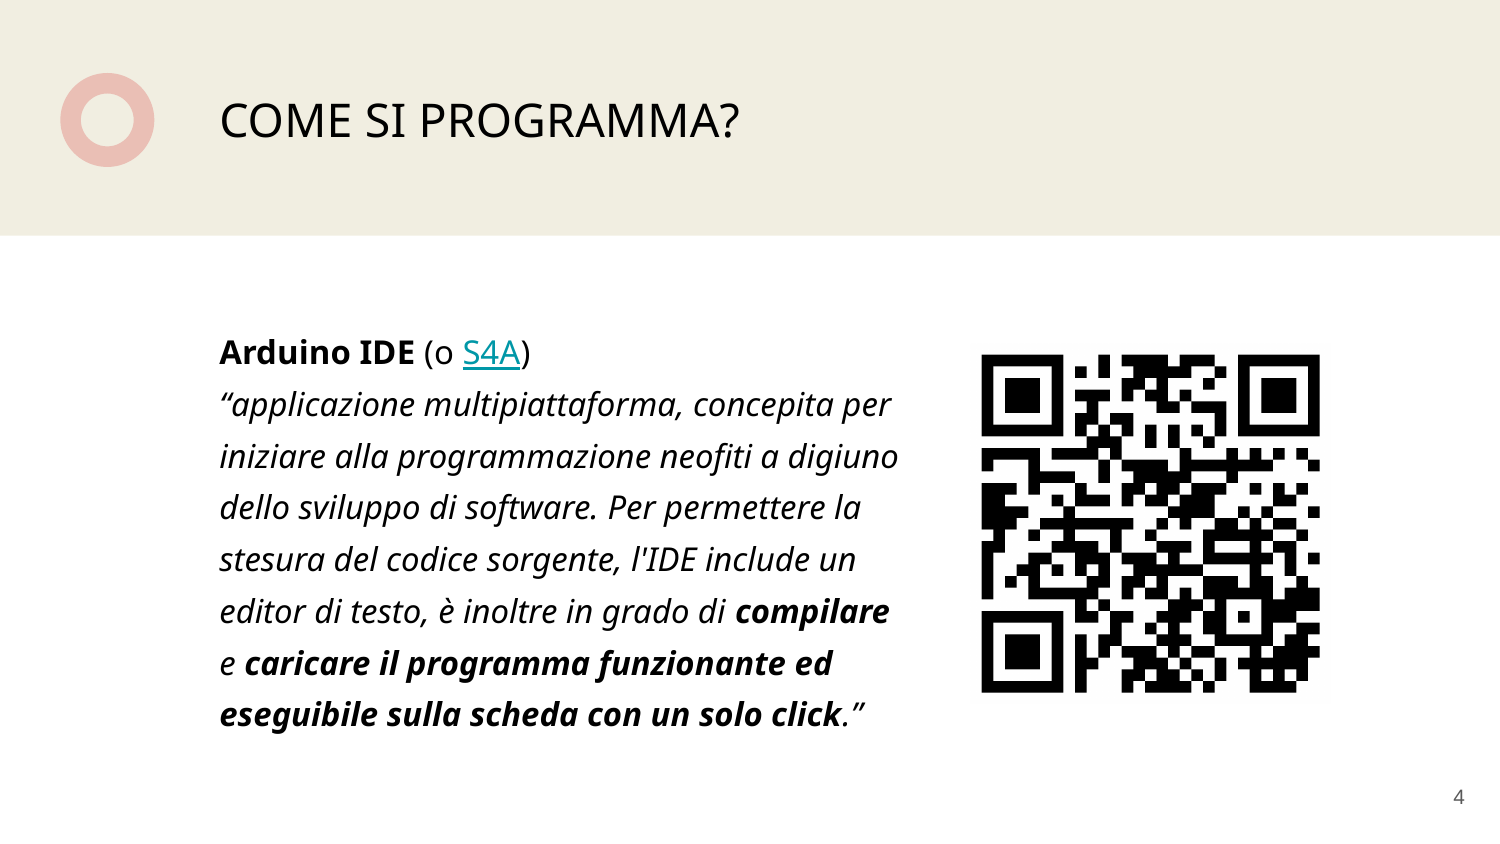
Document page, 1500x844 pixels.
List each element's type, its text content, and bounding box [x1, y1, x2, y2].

text_box [0, 0, 1500, 236]
list Arduino IDE (o S4A) “applicazione multipiattaforma, concepita per iniziare alla programmazione neofiti a digiuno dello sviluppo di software. Per permettere la stesura del codice sorgente, l'IDE include un editor di testo, è inoltre in grado di compilare e caricare il programma funzionante ed eseguibile sulla scheda con un solo click.” [204, 307, 916, 758]
picture [969, 343, 1331, 704]
slide_number ‹#› [1215, 764, 1480, 830]
text_box [60, 72, 155, 167]
title COME SI PROGRAMMA? [204, 72, 1449, 167]
